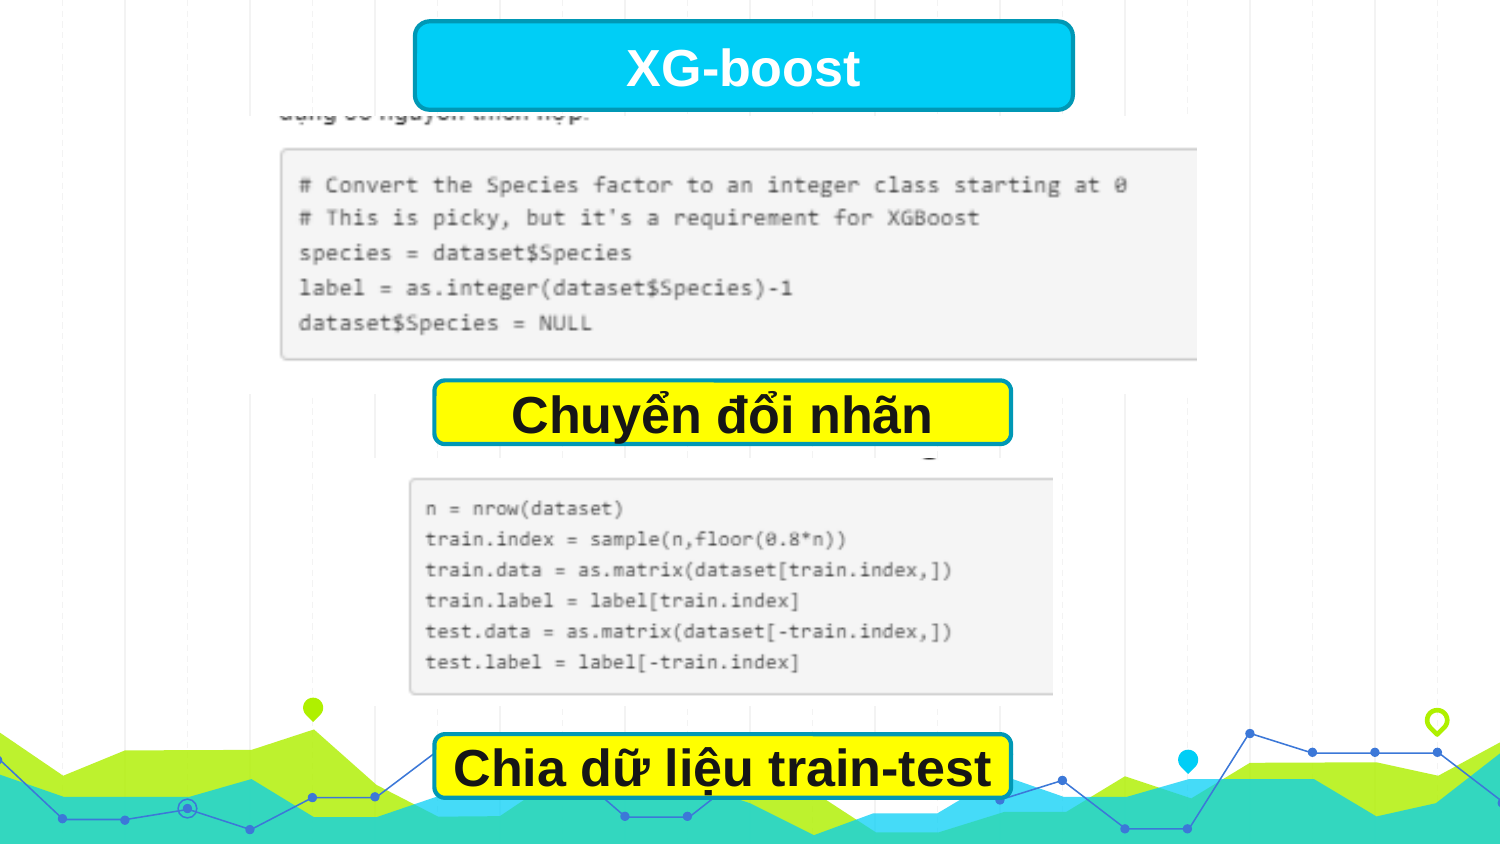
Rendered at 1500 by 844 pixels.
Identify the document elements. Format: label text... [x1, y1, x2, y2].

text_box XG-boost [412, 19, 1076, 112]
picture [234, 116, 1197, 394]
text_box Chia dữ liệu train-test [432, 732, 1014, 800]
text_box Chuyển đổi nhãn [432, 401, 1014, 447]
picture [344, 457, 1054, 706]
